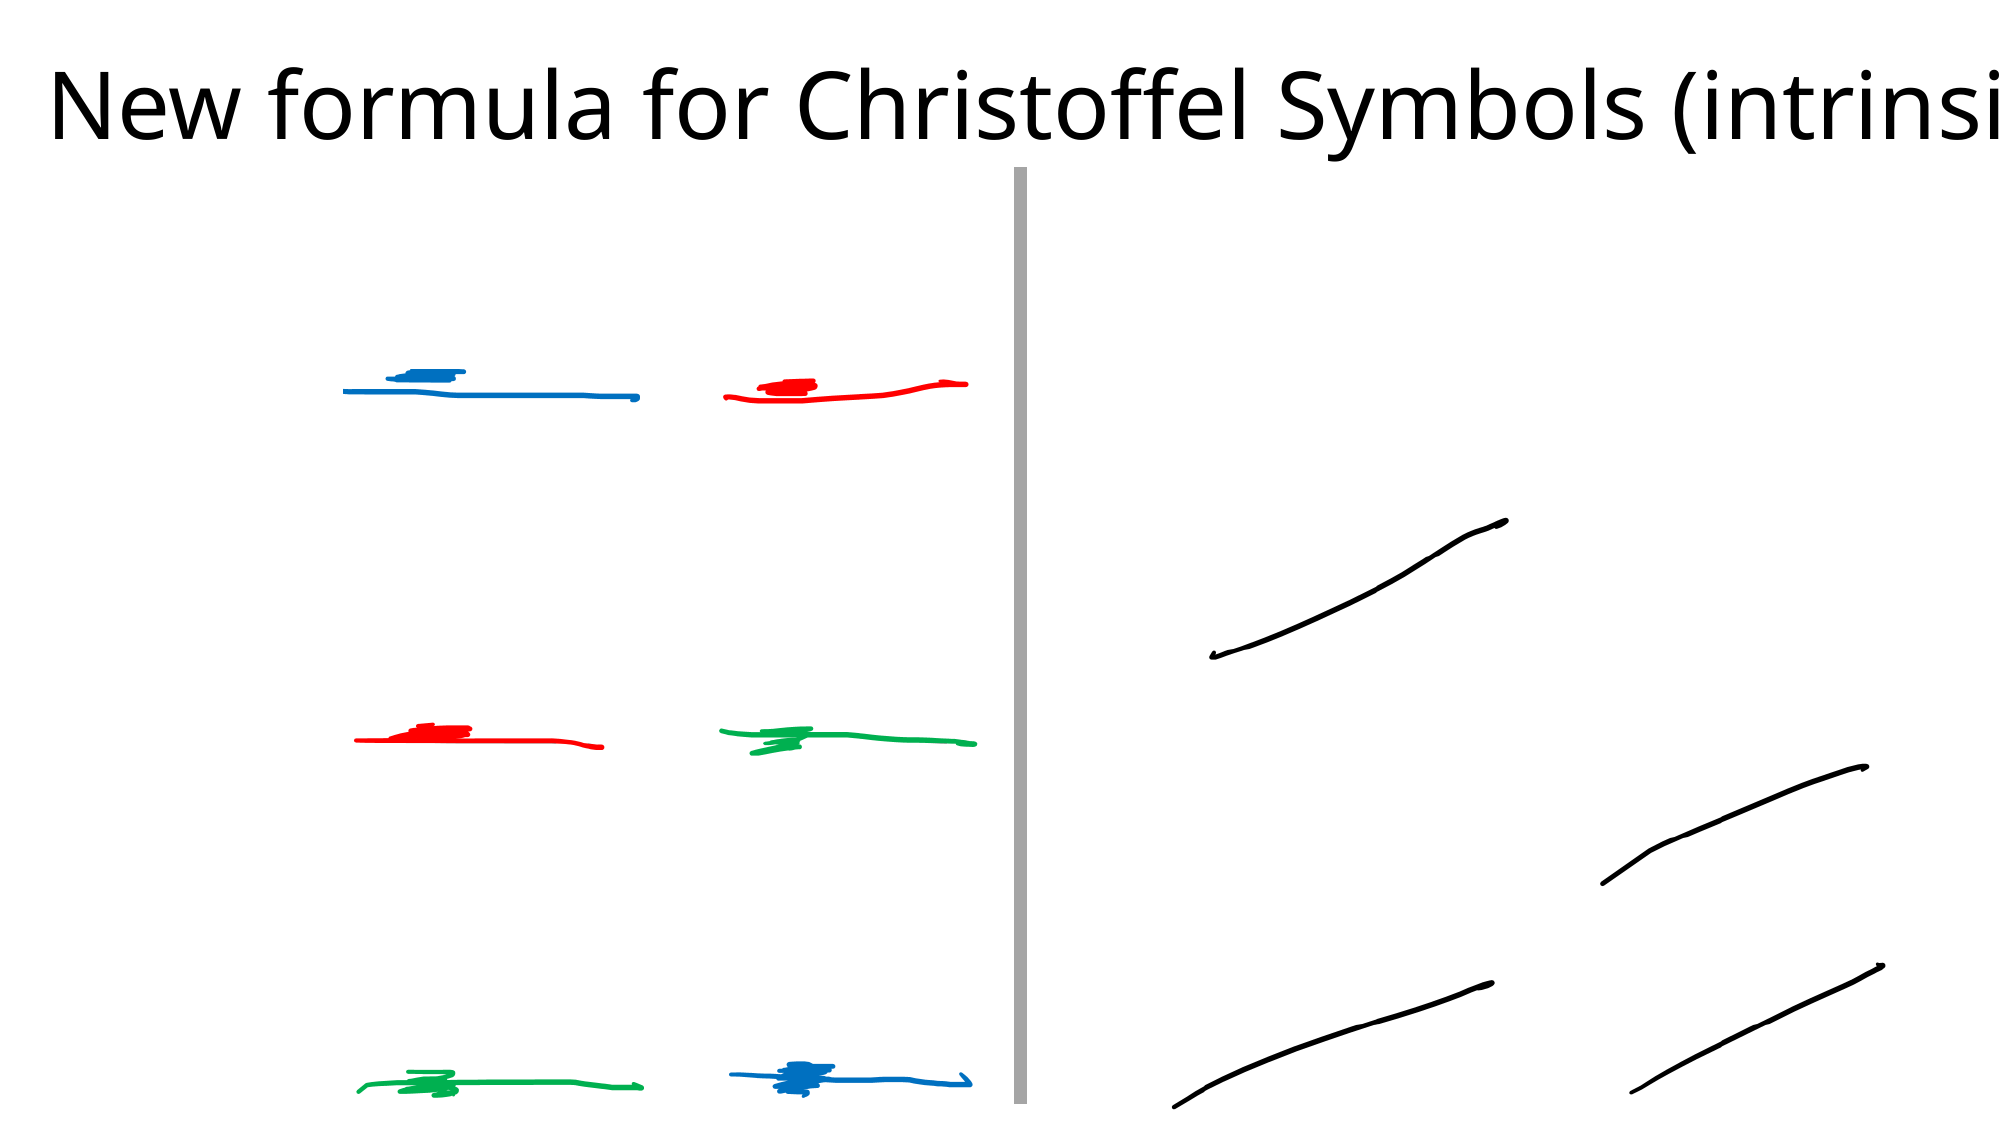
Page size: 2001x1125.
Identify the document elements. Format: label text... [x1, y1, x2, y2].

title New formula for Christoffel Symbols (intrinsic) [30, 0, 2000, 218]
picture [343, 369, 1894, 1118]
